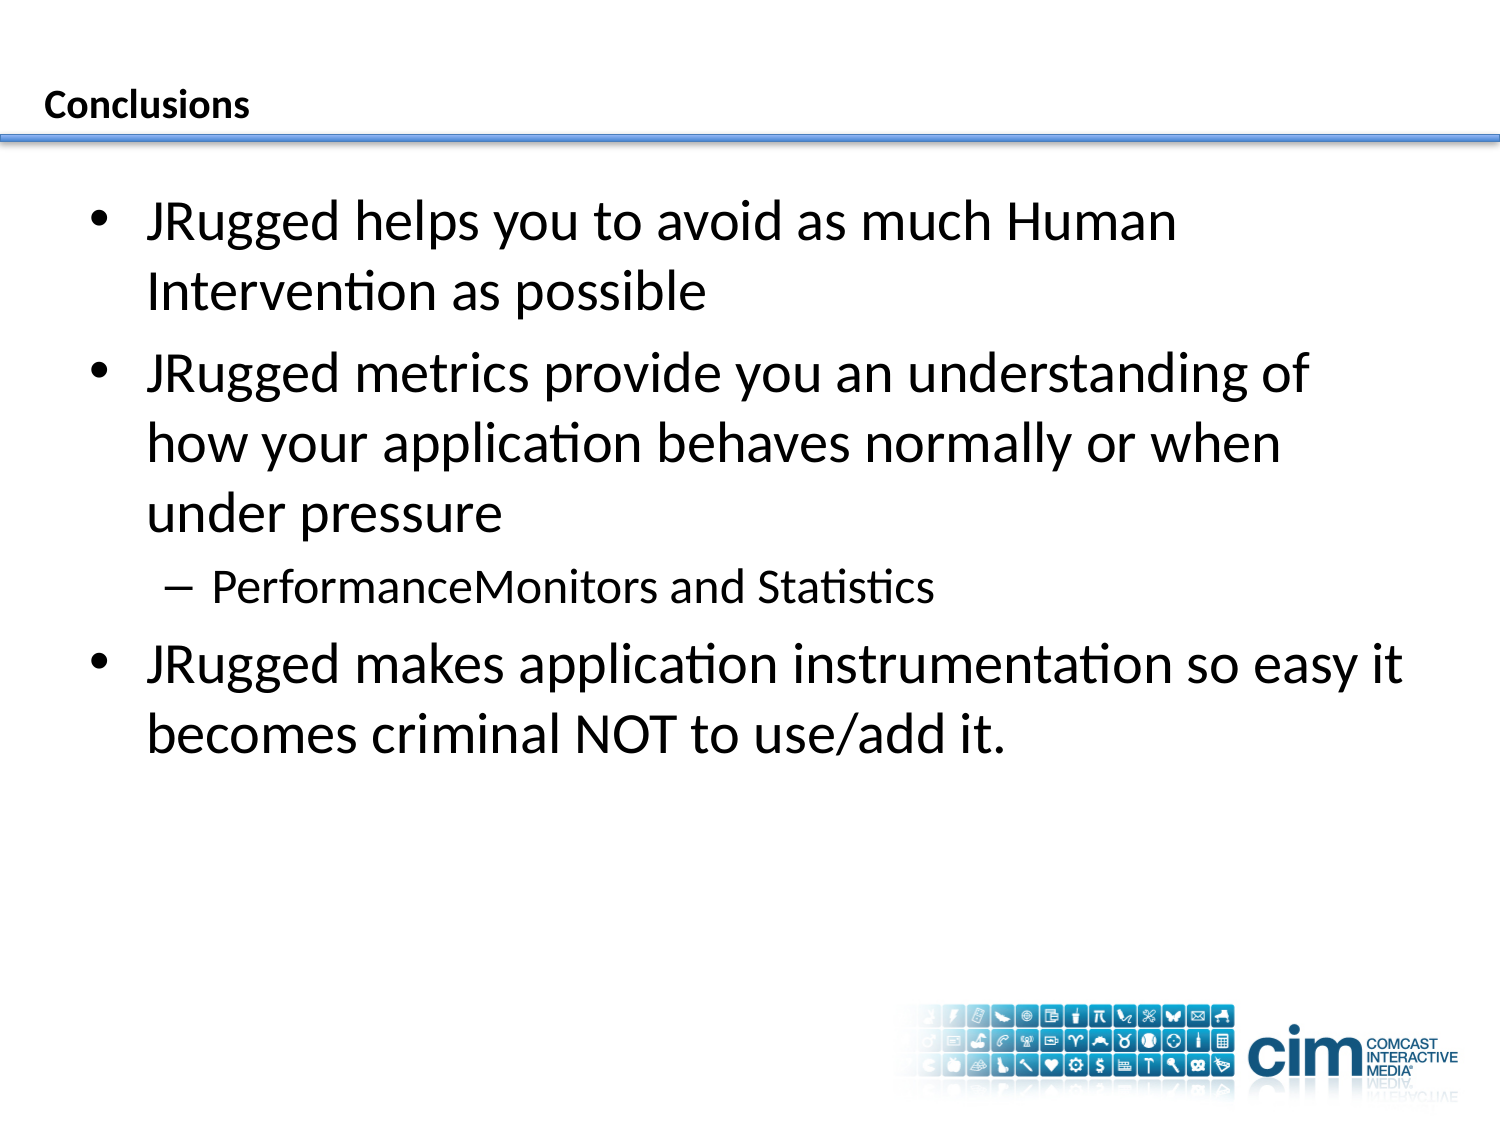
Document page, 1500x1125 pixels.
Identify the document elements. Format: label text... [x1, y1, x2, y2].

picture [0, 0, 1500, 134]
title Conclusions [31, 74, 1453, 134]
picture [0, 142, 1500, 1125]
list JRugged helps you to avoid as much Human Intervention as possible JRugged metrics provide you an understanding of how your application behaves normally or when under pressure PerformanceMonitors and Statistics JRugged makes application instrumentation so easy it becomes criminal NOT to use/add it. [75, 174, 1425, 1005]
